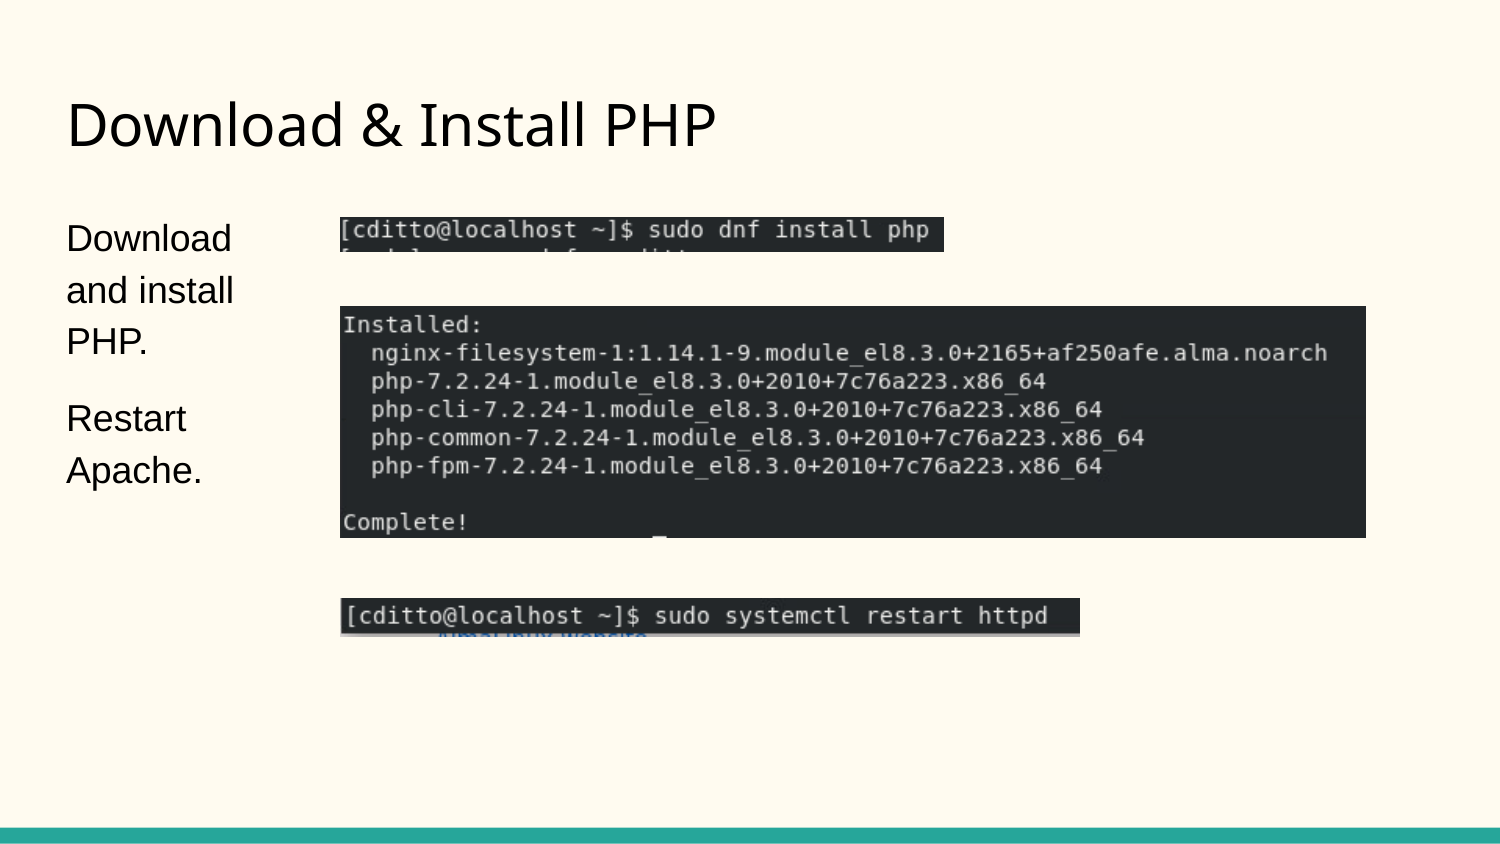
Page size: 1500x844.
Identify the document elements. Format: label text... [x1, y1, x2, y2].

picture [340, 217, 945, 253]
picture [340, 305, 1367, 538]
picture [340, 598, 1081, 637]
title Download & Install PHP [51, 72, 1449, 174]
list Download and install PHP. Restart Apache. [51, 192, 316, 750]
